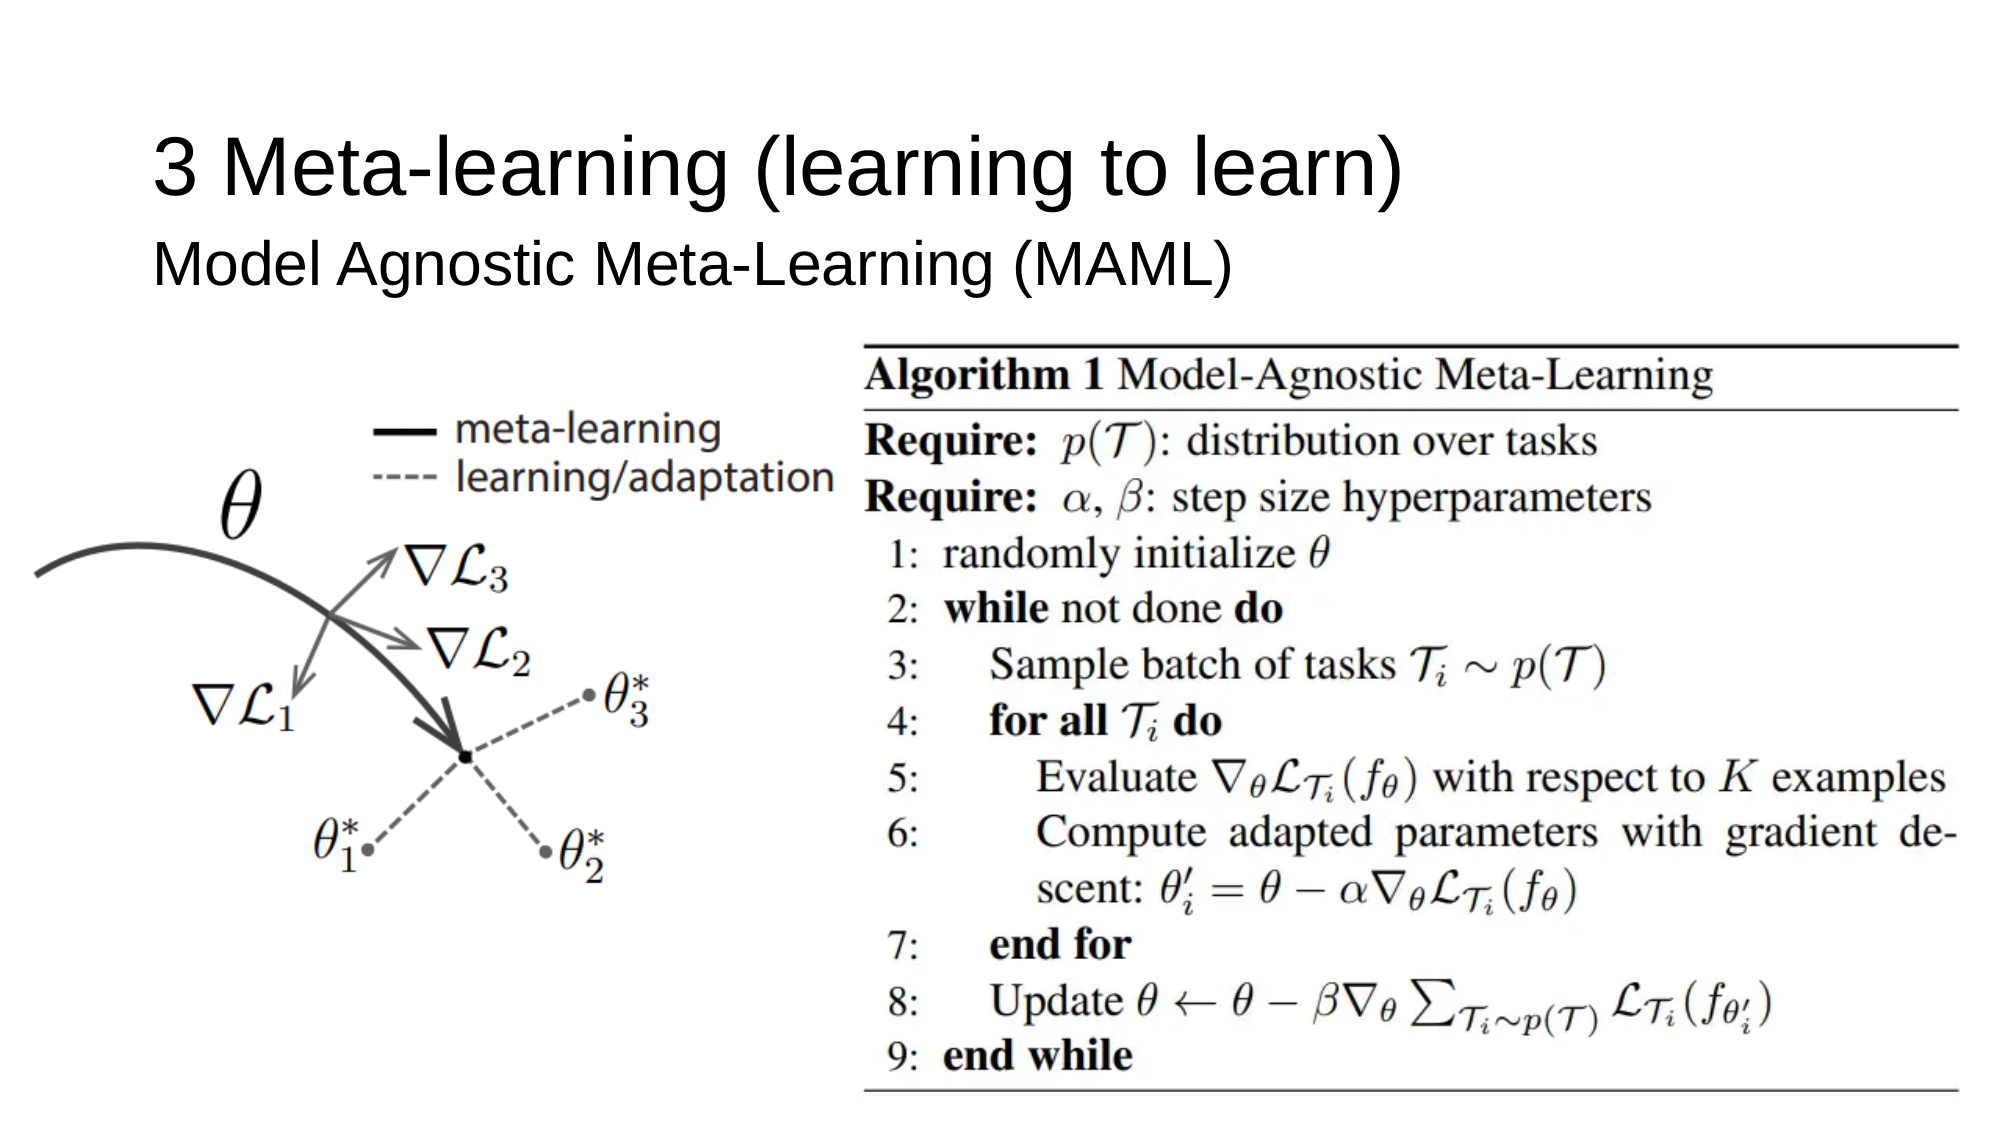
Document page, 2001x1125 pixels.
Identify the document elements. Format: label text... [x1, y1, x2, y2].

picture [5, 333, 1977, 1103]
title 3 Meta-learning (learning to learn) [137, 59, 1863, 156]
text_box Model Agnostic Meta-Learning (MAML) [137, 156, 1863, 374]
